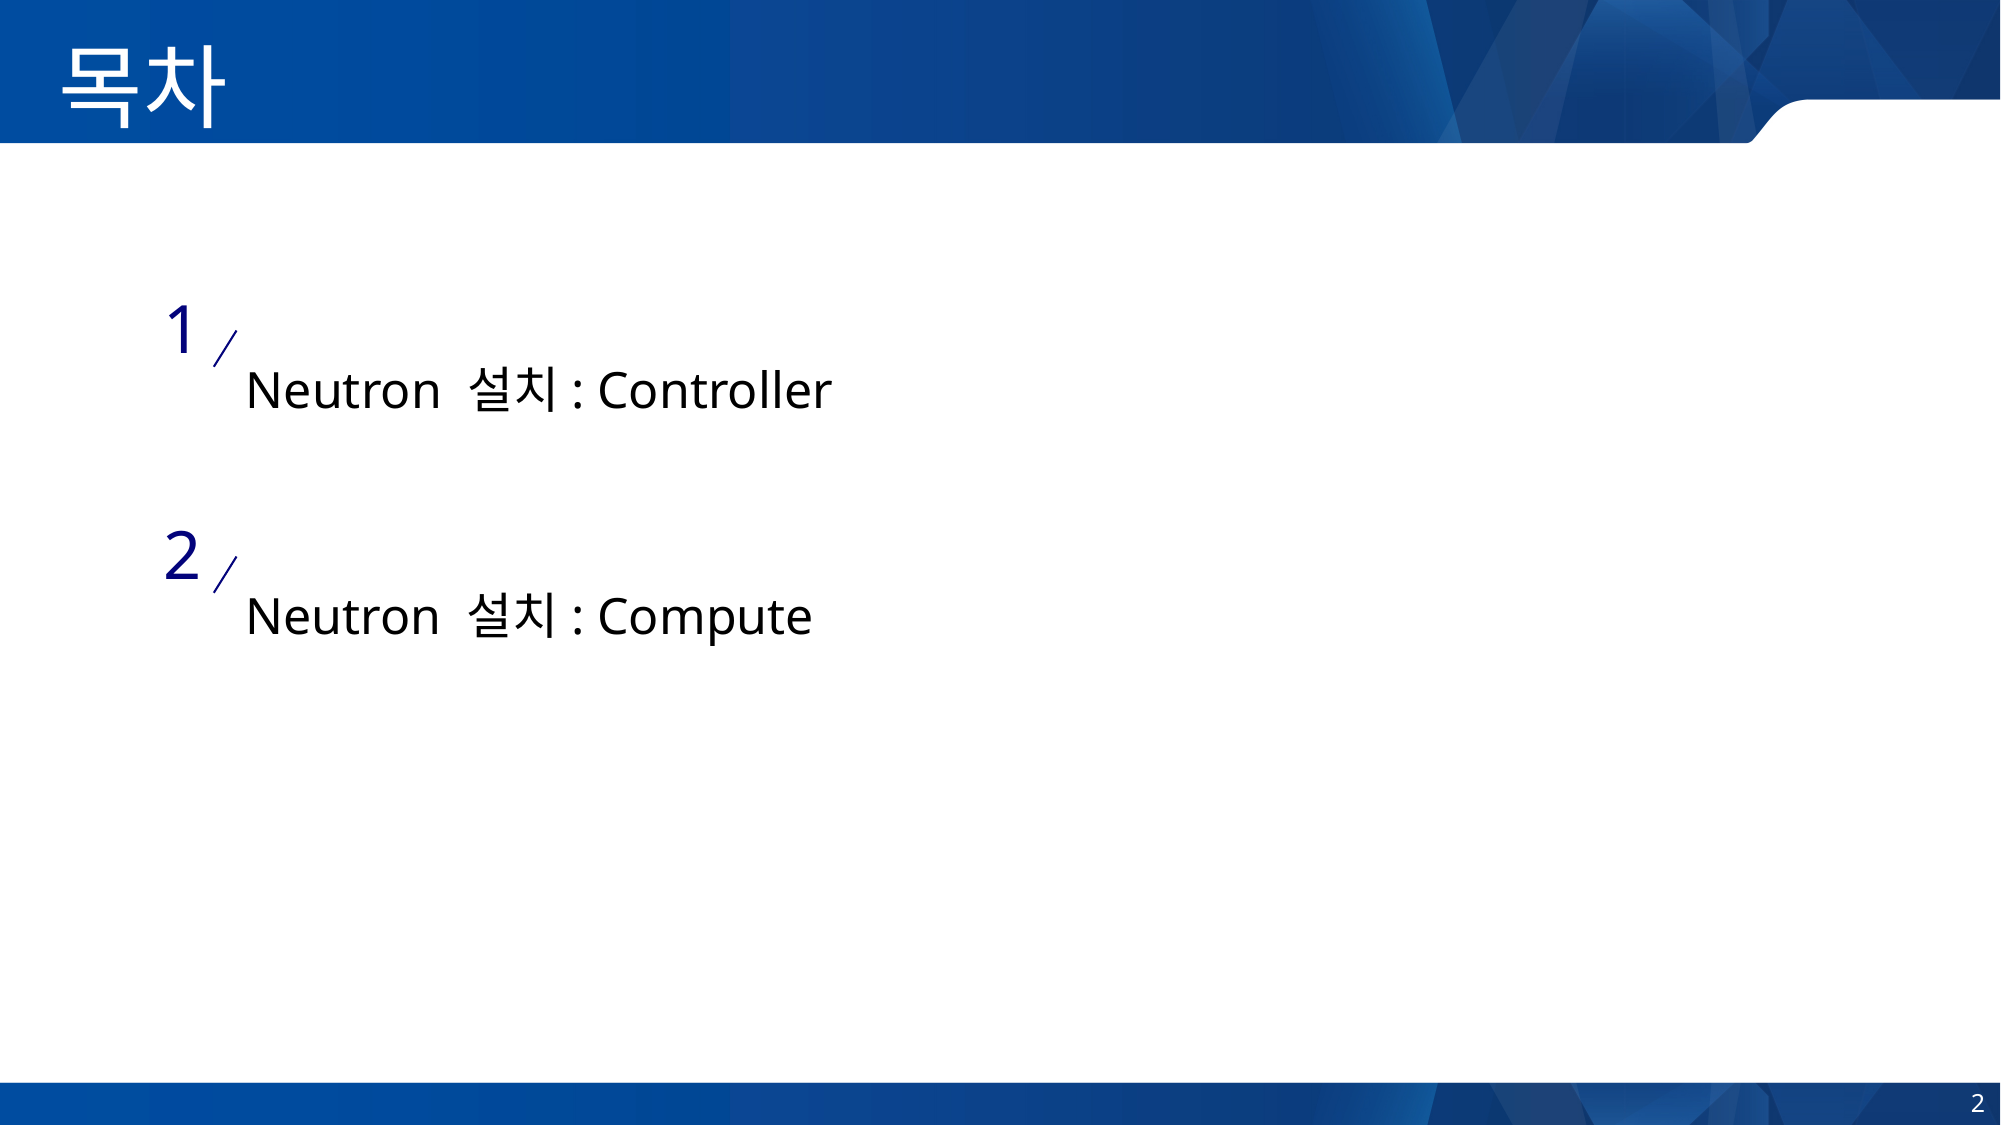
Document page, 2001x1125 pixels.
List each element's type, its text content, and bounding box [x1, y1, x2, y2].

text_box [143, 279, 1309, 427]
picture [0, 0, 2001, 1125]
slide_number 2 [1787, 1084, 2000, 1125]
text_box 목차 [44, 22, 243, 148]
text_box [143, 505, 1434, 653]
